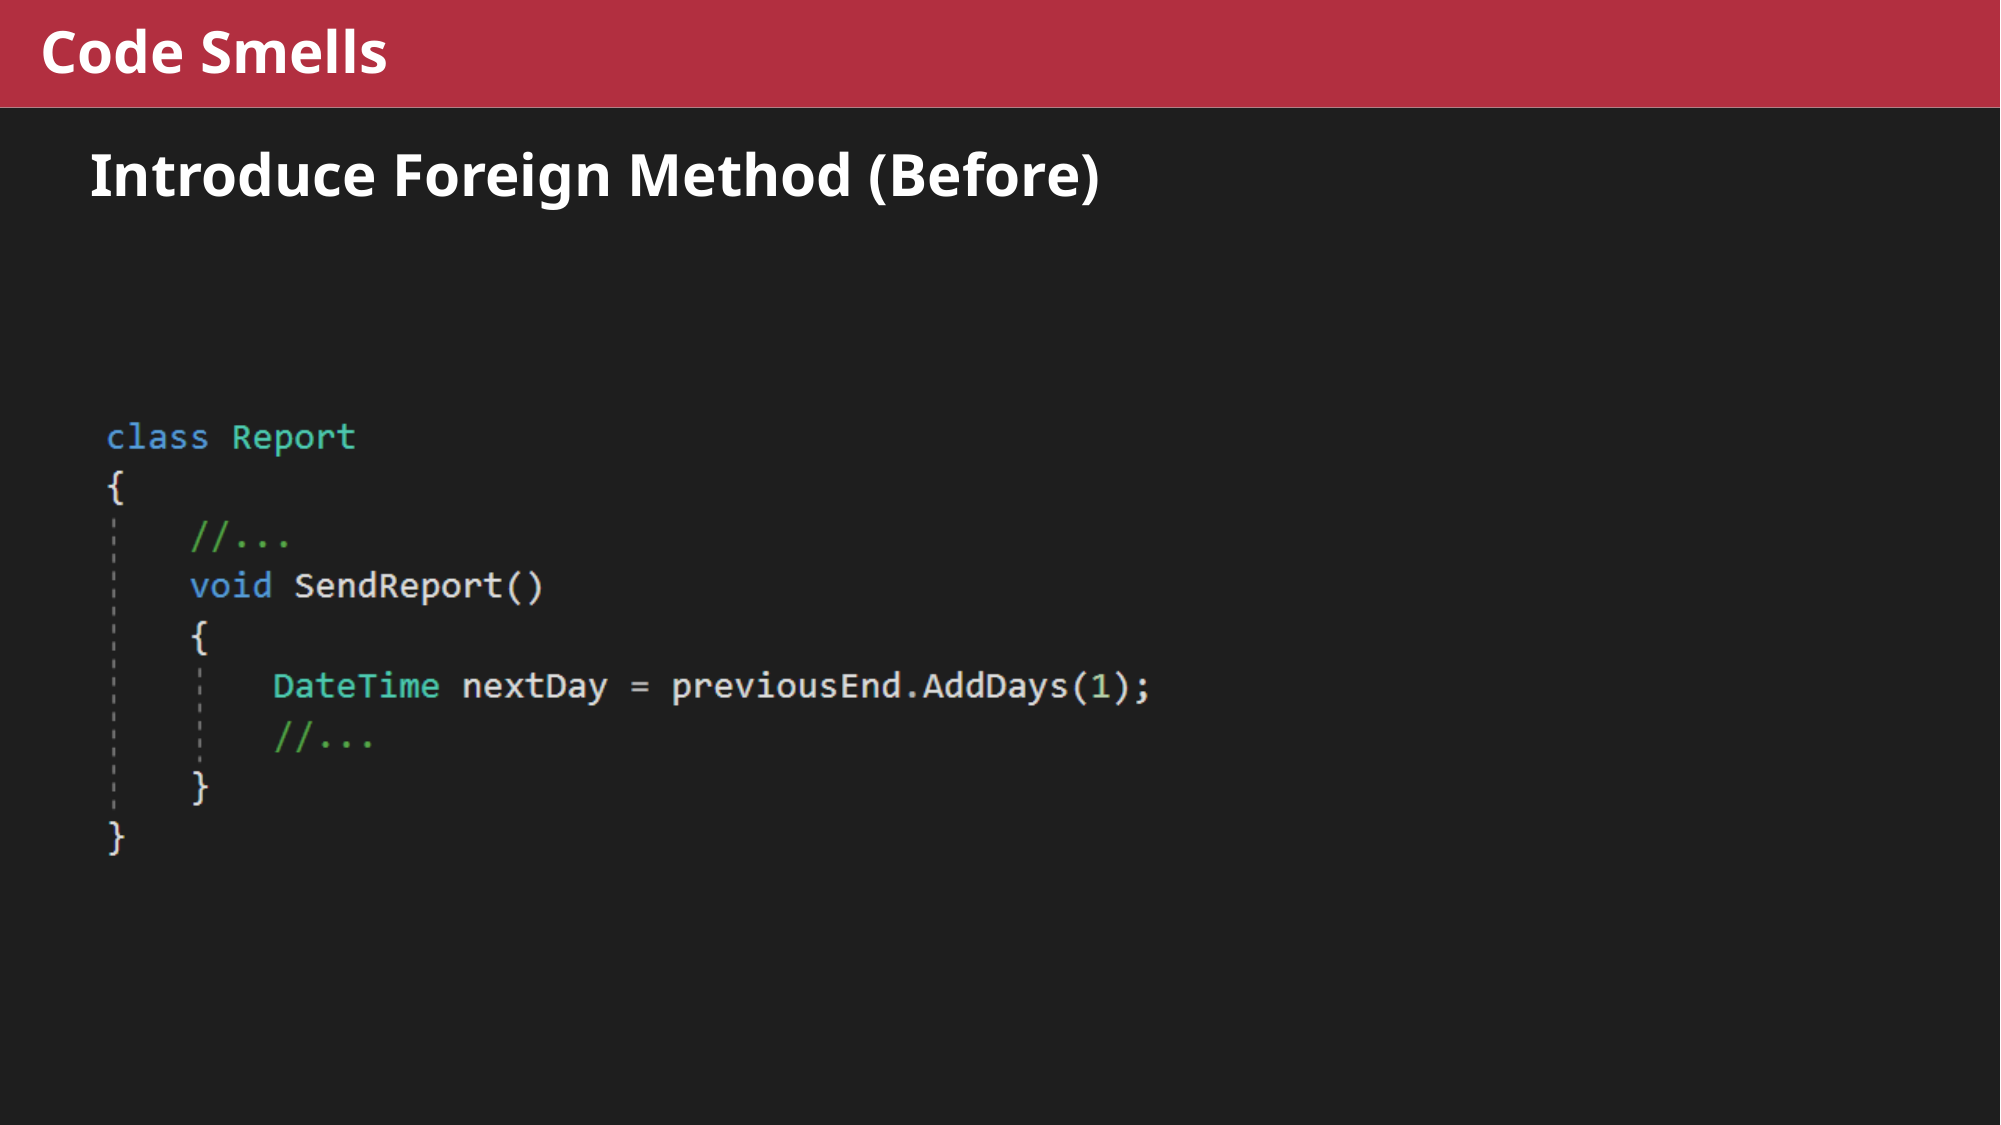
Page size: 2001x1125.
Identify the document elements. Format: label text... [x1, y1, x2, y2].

list Introduce Foreign Method (Before) [78, 130, 1830, 225]
picture [77, 399, 1207, 906]
title Code Smells [40, 0, 1350, 95]
